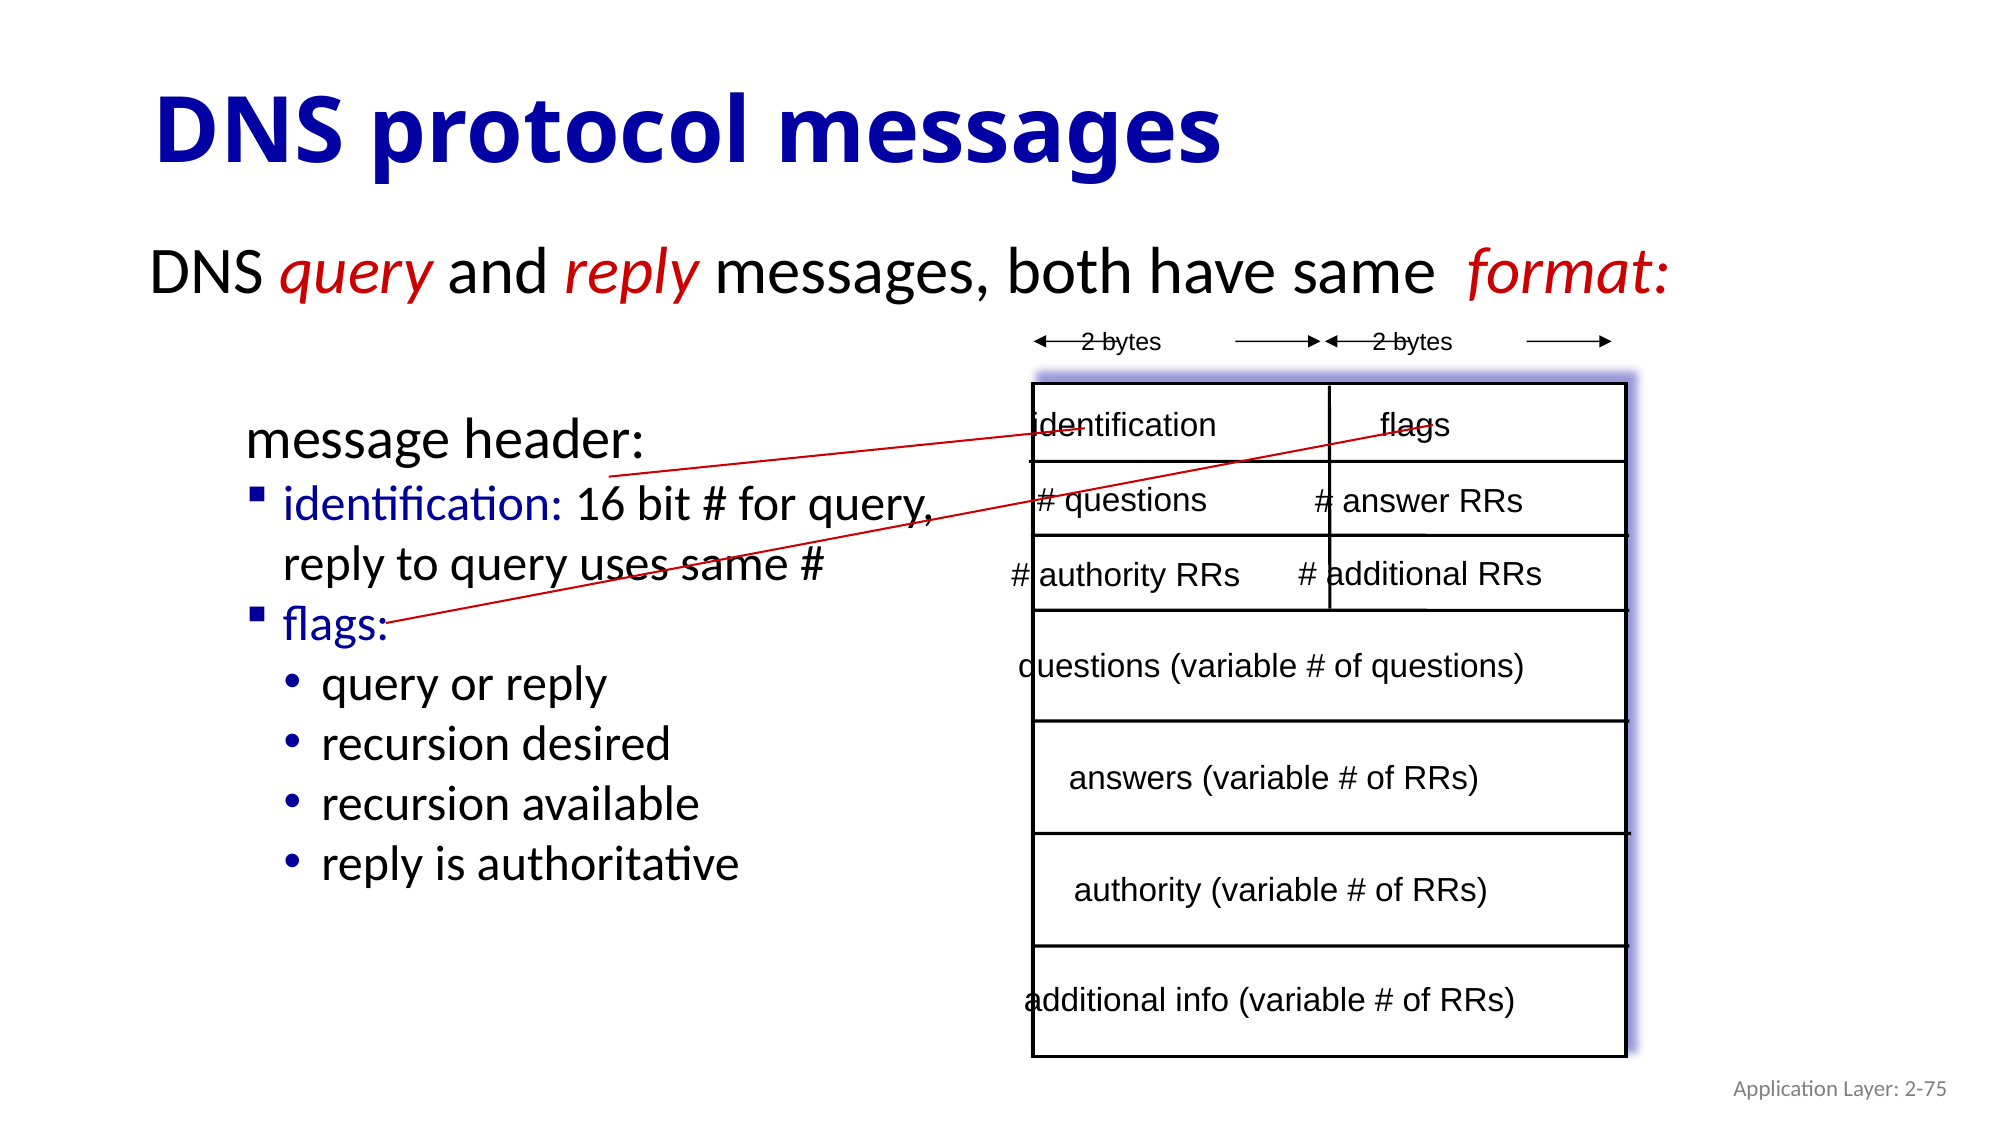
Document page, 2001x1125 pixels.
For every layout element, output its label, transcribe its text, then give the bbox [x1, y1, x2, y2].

slide_number Application Layer: 2-75 [1512, 1056, 1963, 1117]
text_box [1028, 317, 1632, 1057]
text_box DNS query and reply messages, both have same format: [113, 228, 1819, 313]
text_box message header: identification: 16 bit # for query, reply to query uses same # flags: query or reply recursion desired recursion available reply is authoritative [230, 392, 1000, 1023]
title DNS protocol messages [137, 59, 1863, 207]
